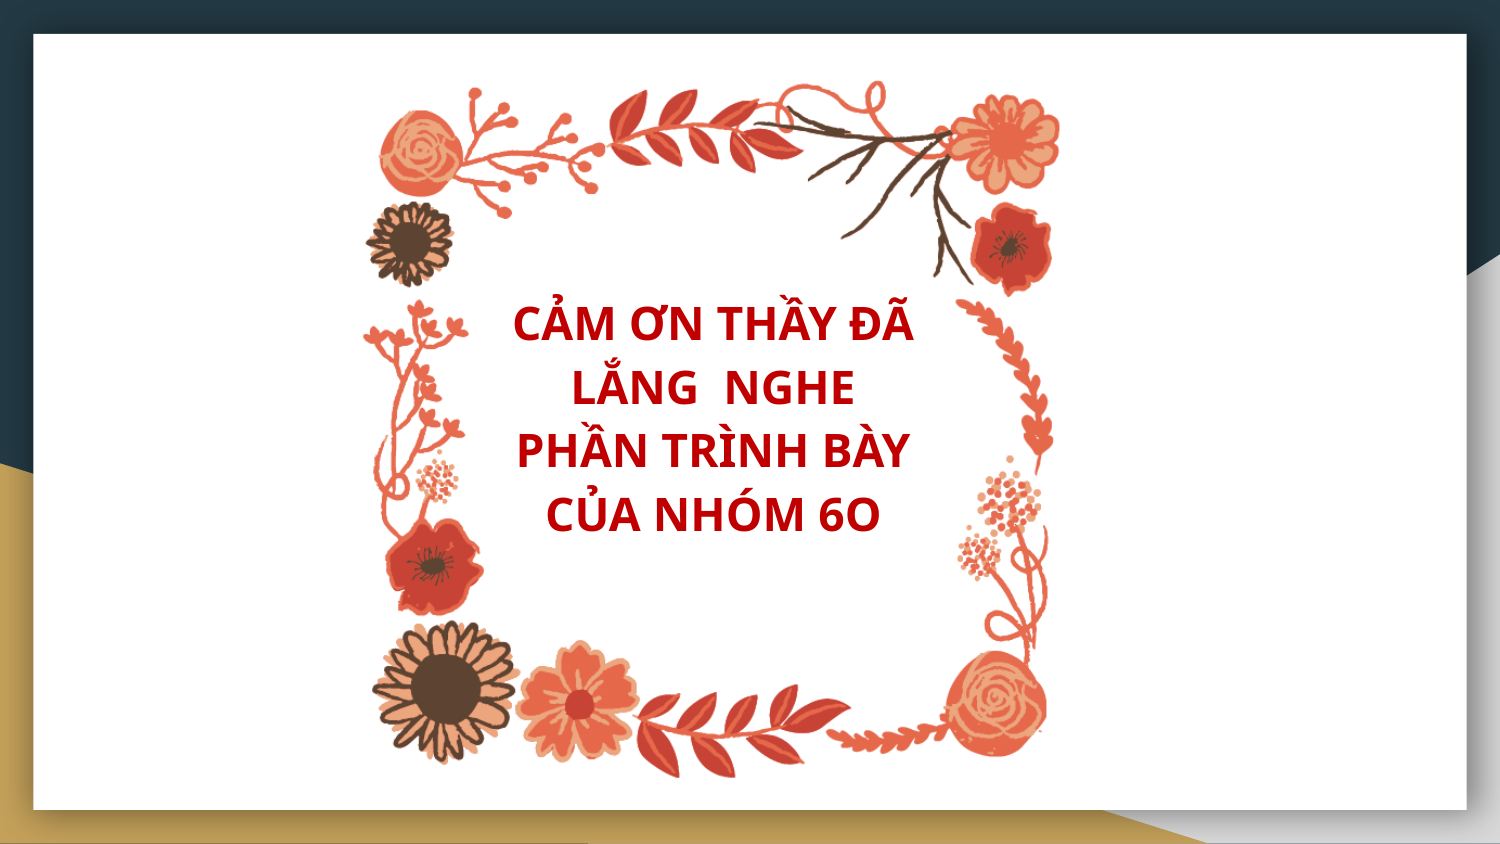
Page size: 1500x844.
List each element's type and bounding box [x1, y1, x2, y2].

picture [303, 40, 1121, 803]
